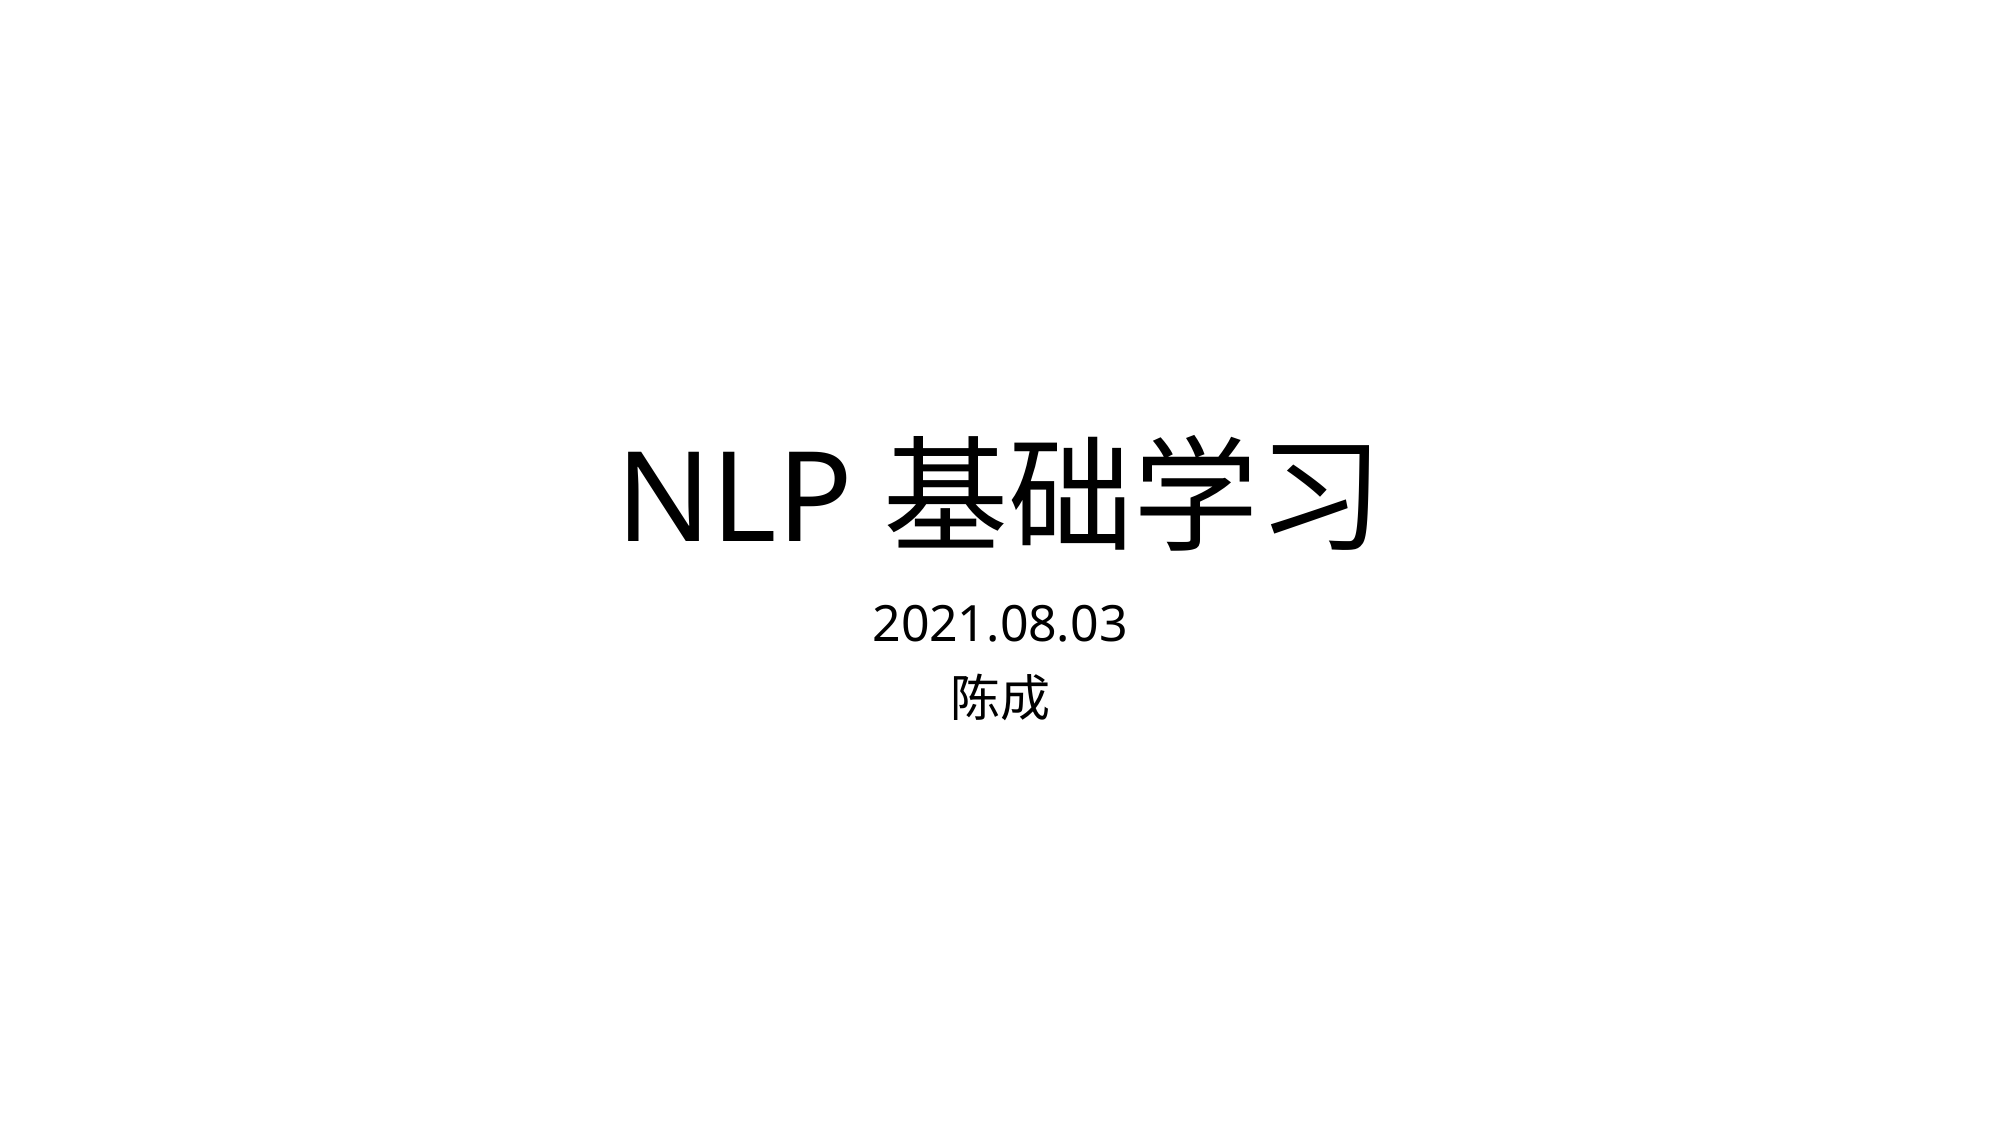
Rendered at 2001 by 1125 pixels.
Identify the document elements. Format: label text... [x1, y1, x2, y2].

title NLP基础学习 [249, 184, 1750, 576]
subtitle 2021.08.03 陈成 [249, 590, 1750, 863]
